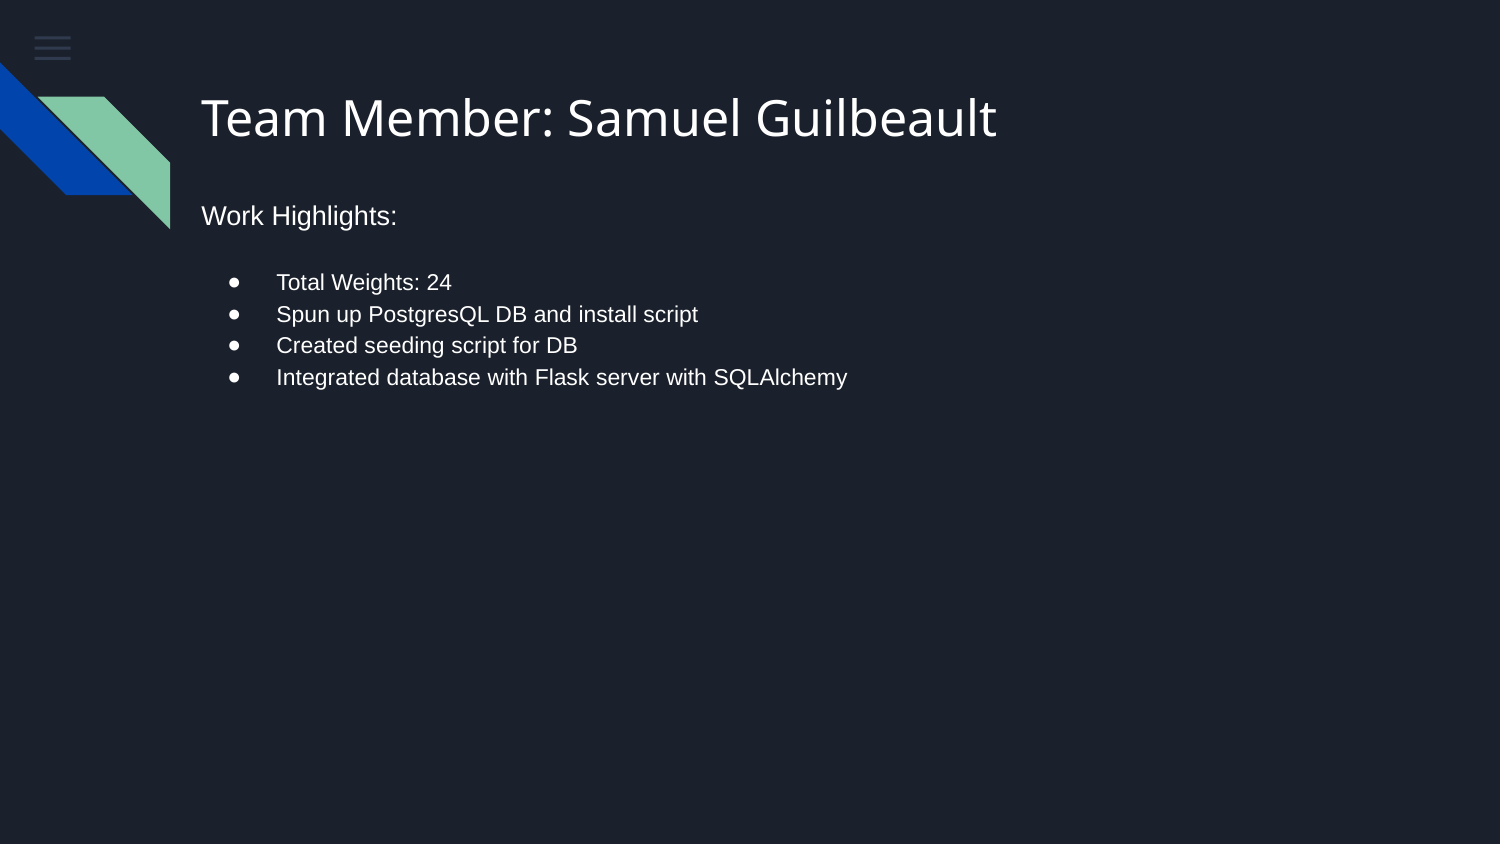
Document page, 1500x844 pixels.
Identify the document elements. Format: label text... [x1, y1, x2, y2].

list Work Highlights: Total Weights: 24 Spun up PostgresQL DB and install script Created seeding script for DB Integrated database with Flask server with SQLAlchemy [186, 178, 1293, 789]
title Team Member: Samuel Guilbeault [186, 71, 1342, 137]
